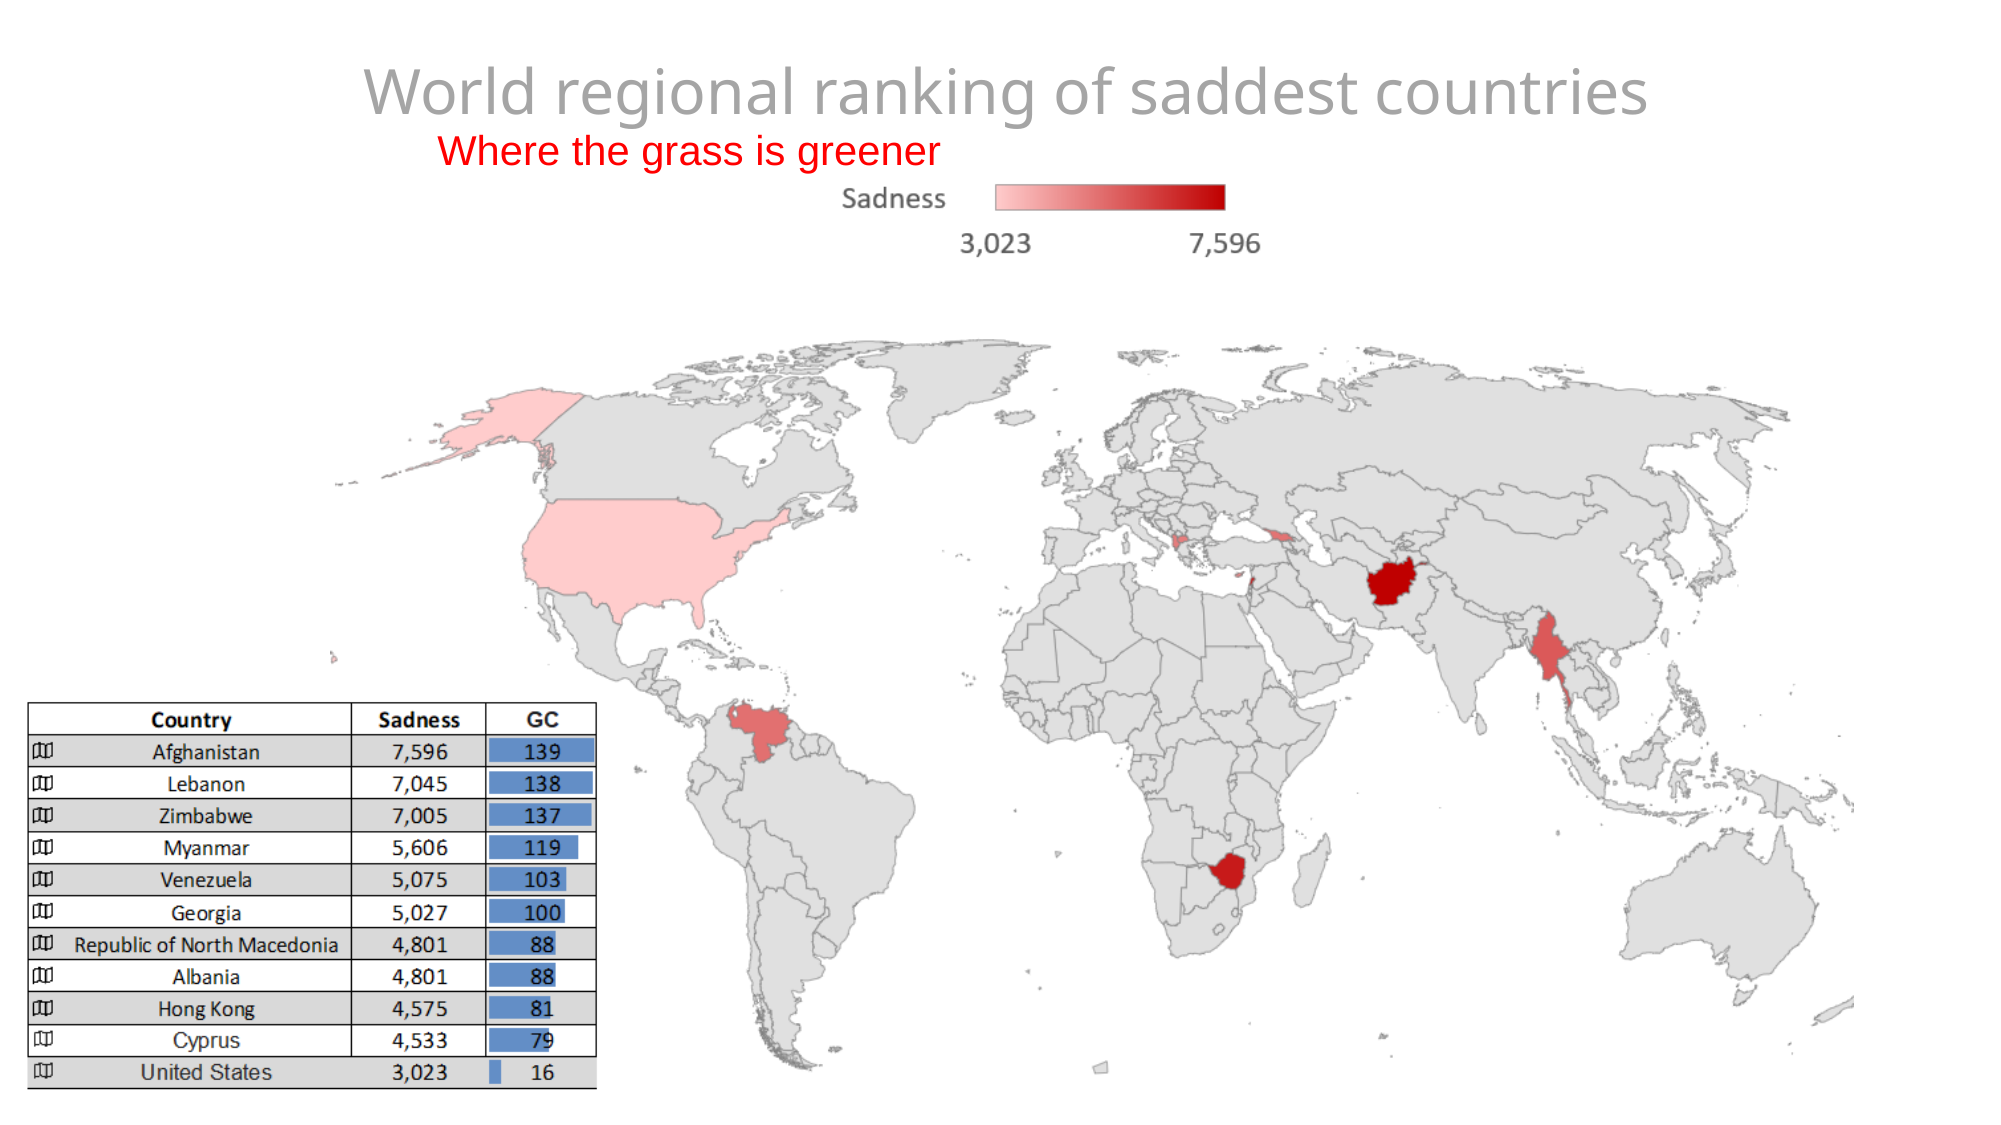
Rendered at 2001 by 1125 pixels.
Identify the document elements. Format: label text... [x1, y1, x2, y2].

picture [13, 122, 1854, 1101]
text_box Where the grass is greener [422, 108, 975, 120]
text_box World regional ranking of saddest countries [73, 10, 1926, 159]
